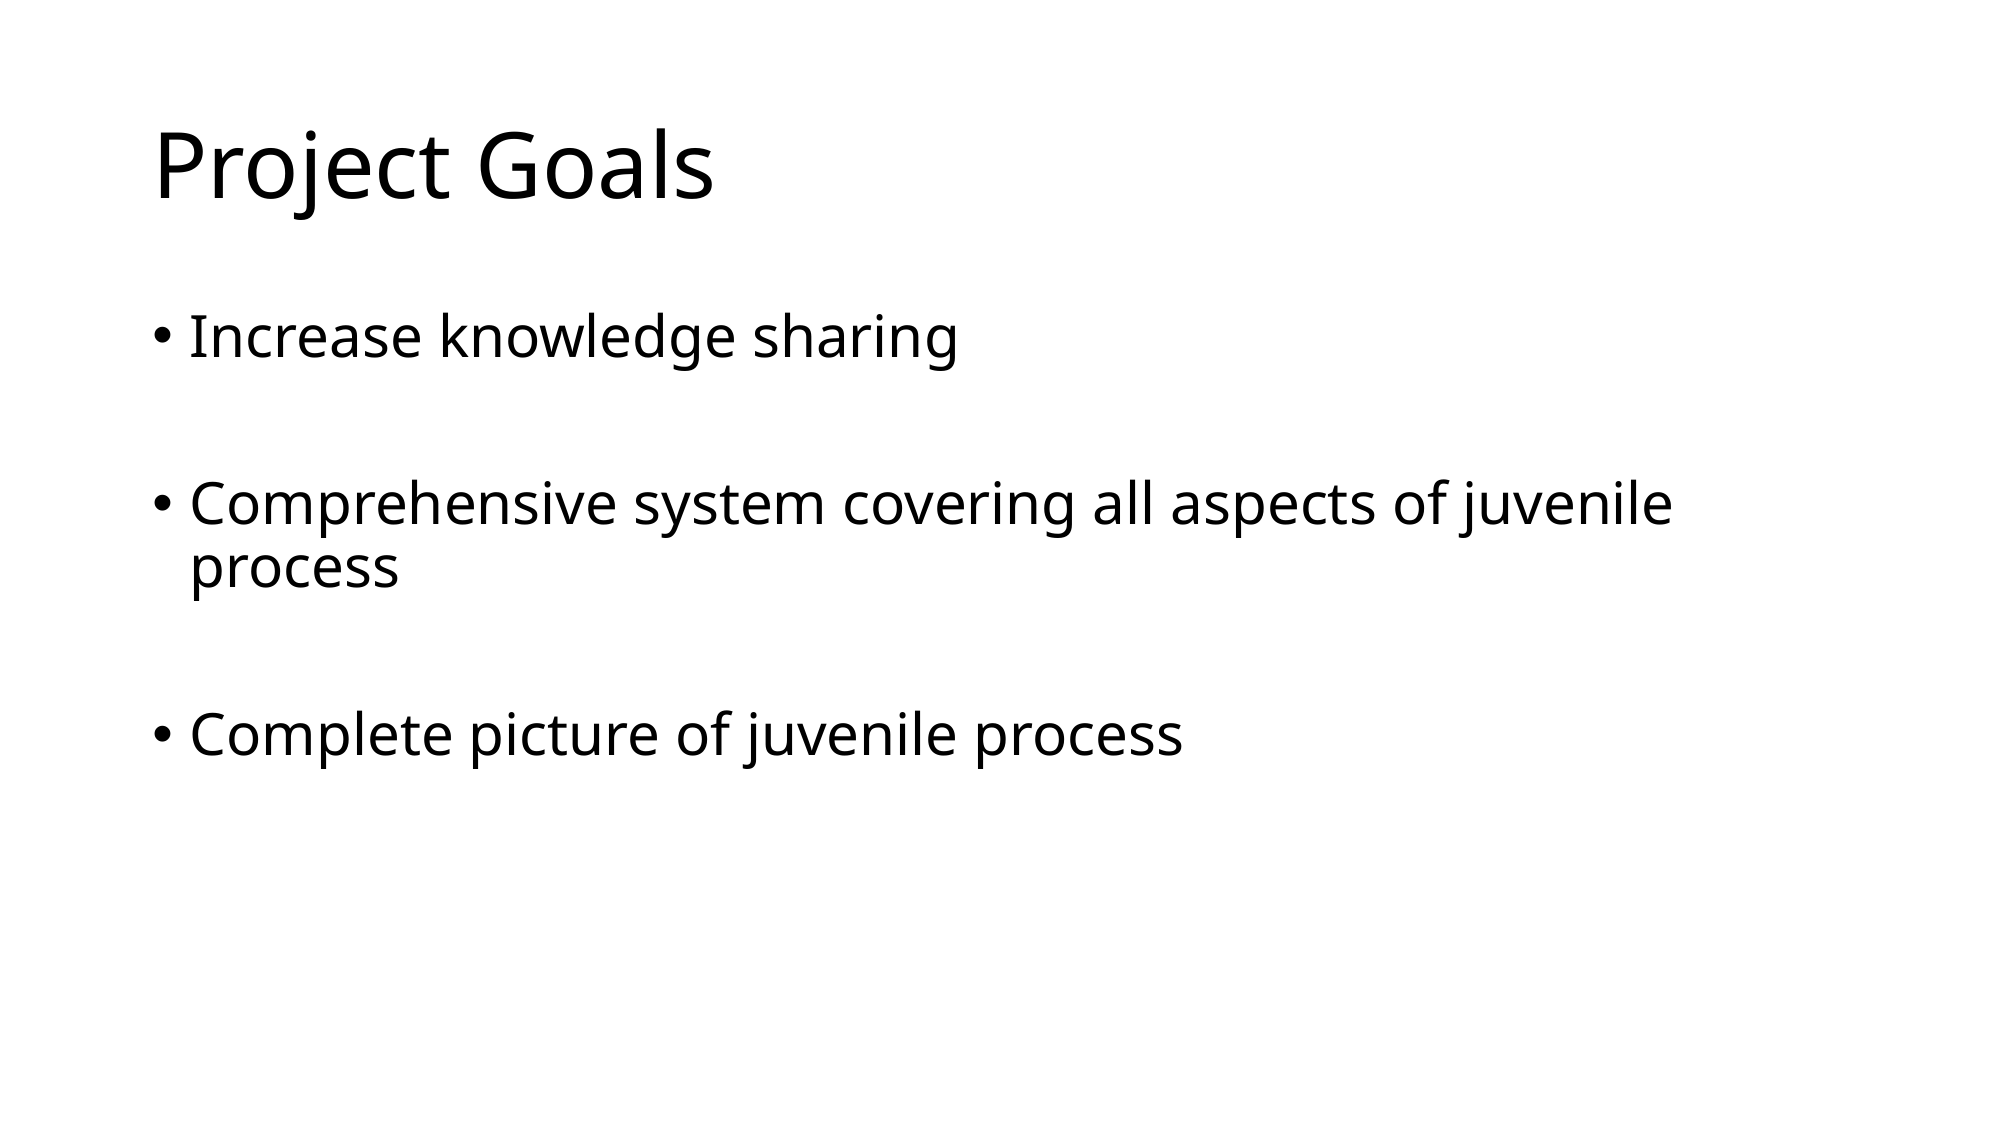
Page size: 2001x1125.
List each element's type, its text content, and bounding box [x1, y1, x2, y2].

list Increase knowledge sharing Comprehensive system covering all aspects of juvenile process Complete picture of juvenile process [137, 299, 1863, 1014]
title Project Goals [137, 59, 1863, 278]
